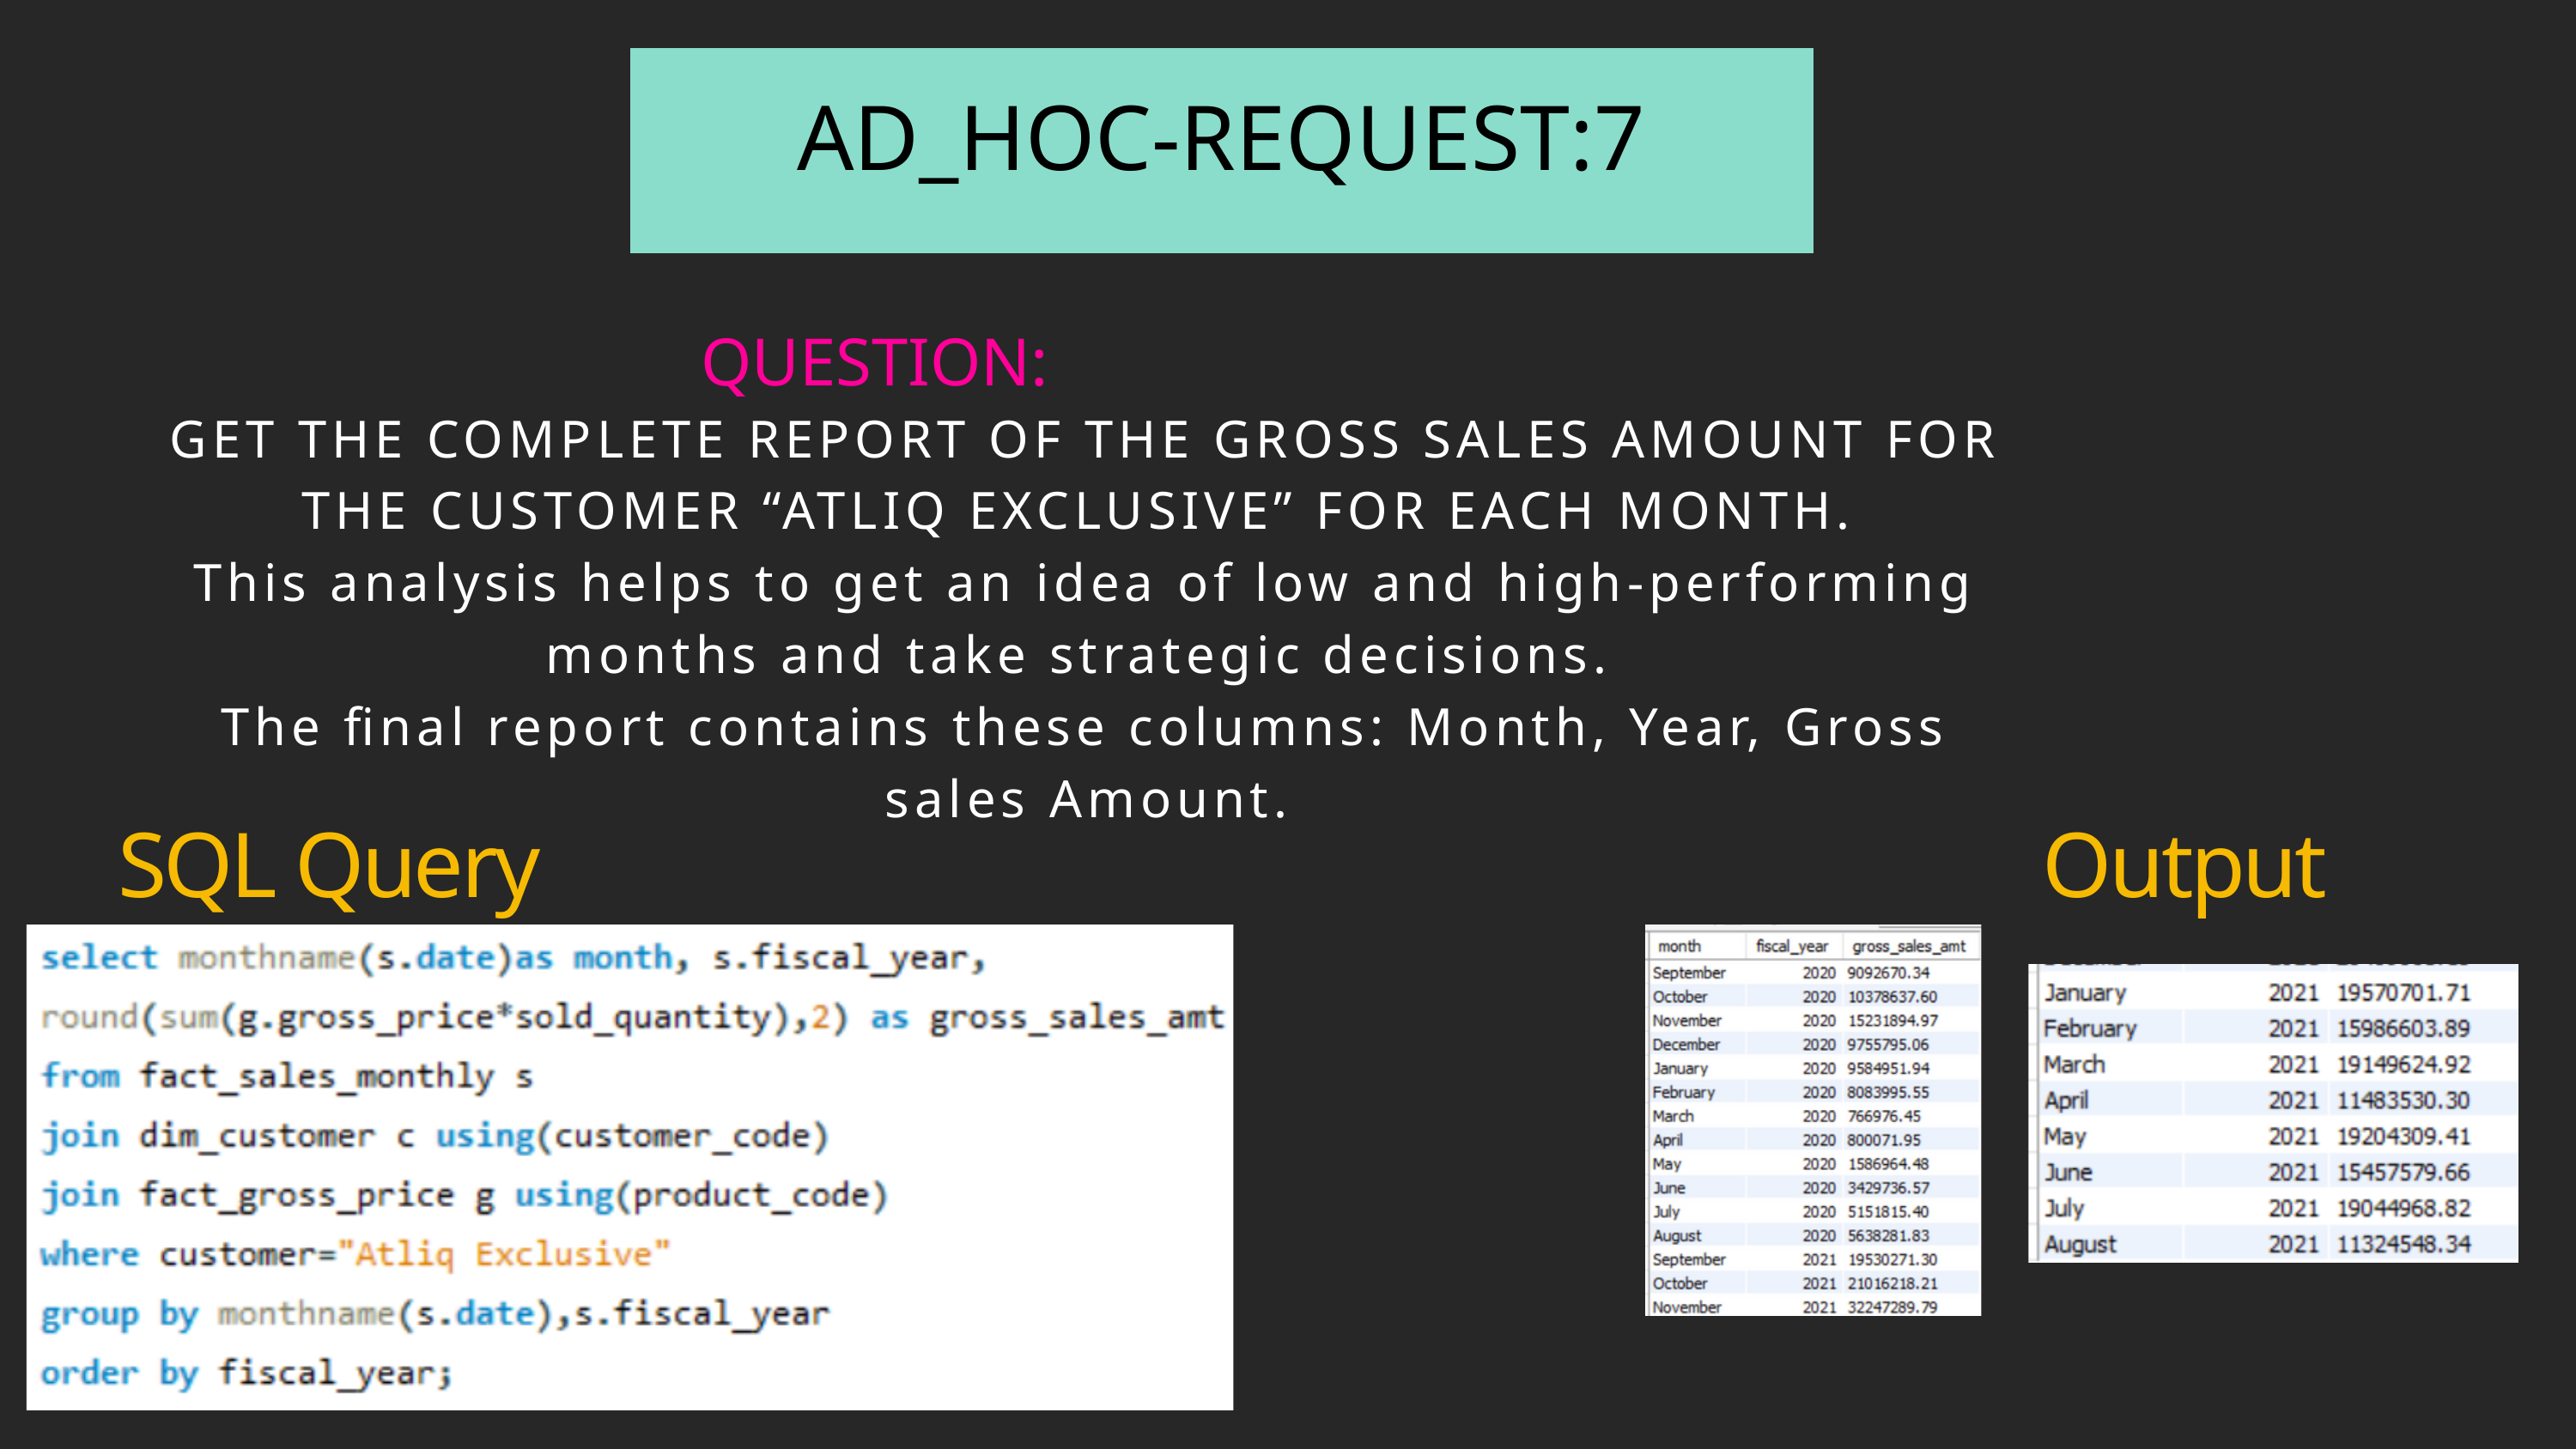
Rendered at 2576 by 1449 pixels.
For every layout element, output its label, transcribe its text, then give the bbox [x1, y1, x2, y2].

text_box [2028, 964, 2518, 1263]
text_box [26, 925, 1234, 1410]
text_box SQL Query [0, 834, 1137, 916]
text_box GET THE COMPLETE REPORT OF THE GROSS SALES AMOUNT FOR THE CUSTOMER “ATLIQ EXCLUSIVE” FOR EACH MONTH. This analysis helps to get an idea of low and high-performing months and take strategic decisions. The final report contains these columns: Month, Year, Gross sales Amount. [144, 396, 2029, 828]
text_box QUESTION: [92, 333, 1657, 399]
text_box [629, 47, 1814, 254]
text_box [1644, 925, 1982, 1317]
text_box Output [1137, 834, 2576, 916]
